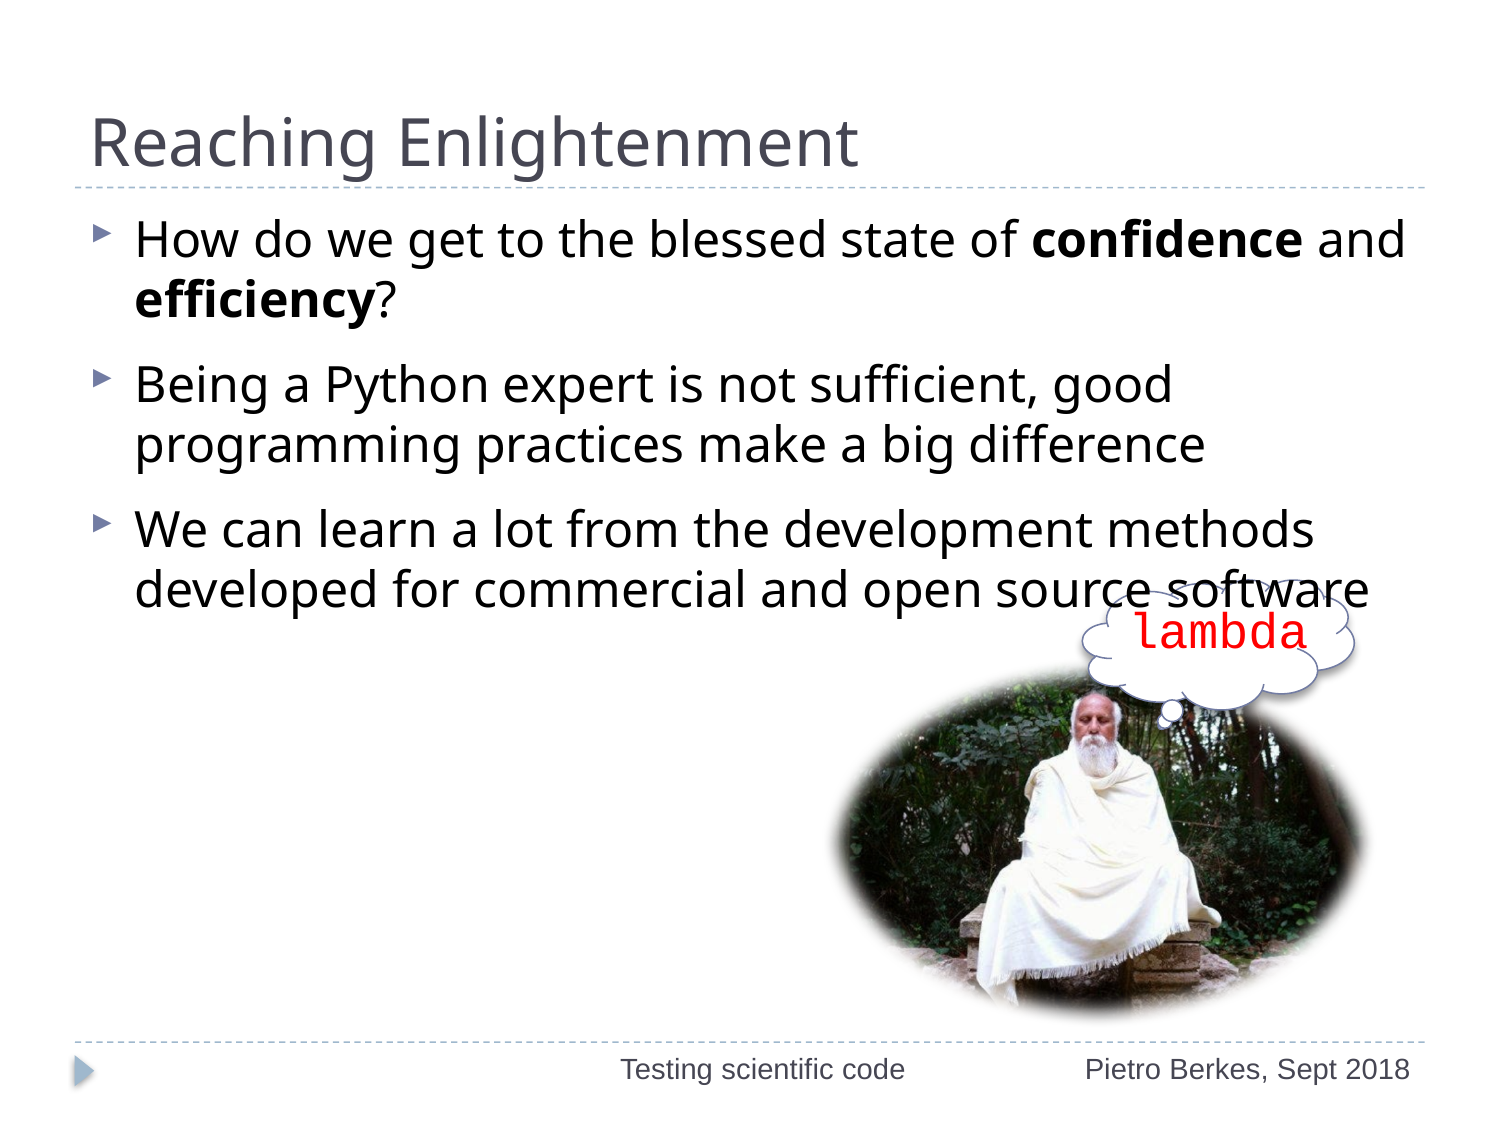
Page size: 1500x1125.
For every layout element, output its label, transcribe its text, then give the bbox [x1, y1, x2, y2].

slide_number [1051, 1042, 1426, 1103]
text_box lambda [1023, 591, 1414, 667]
list How do we get to the blessed state of confidence and efficiency? Being a Python expert is not sufficient, good programming practices make a big difference We can learn a lot from the development methods developed for commercial and open source software [75, 200, 1425, 1010]
footer Testing scientific code [475, 1042, 1051, 1103]
picture [820, 656, 1378, 1029]
title Reaching Enlightenment [75, 24, 1425, 188]
